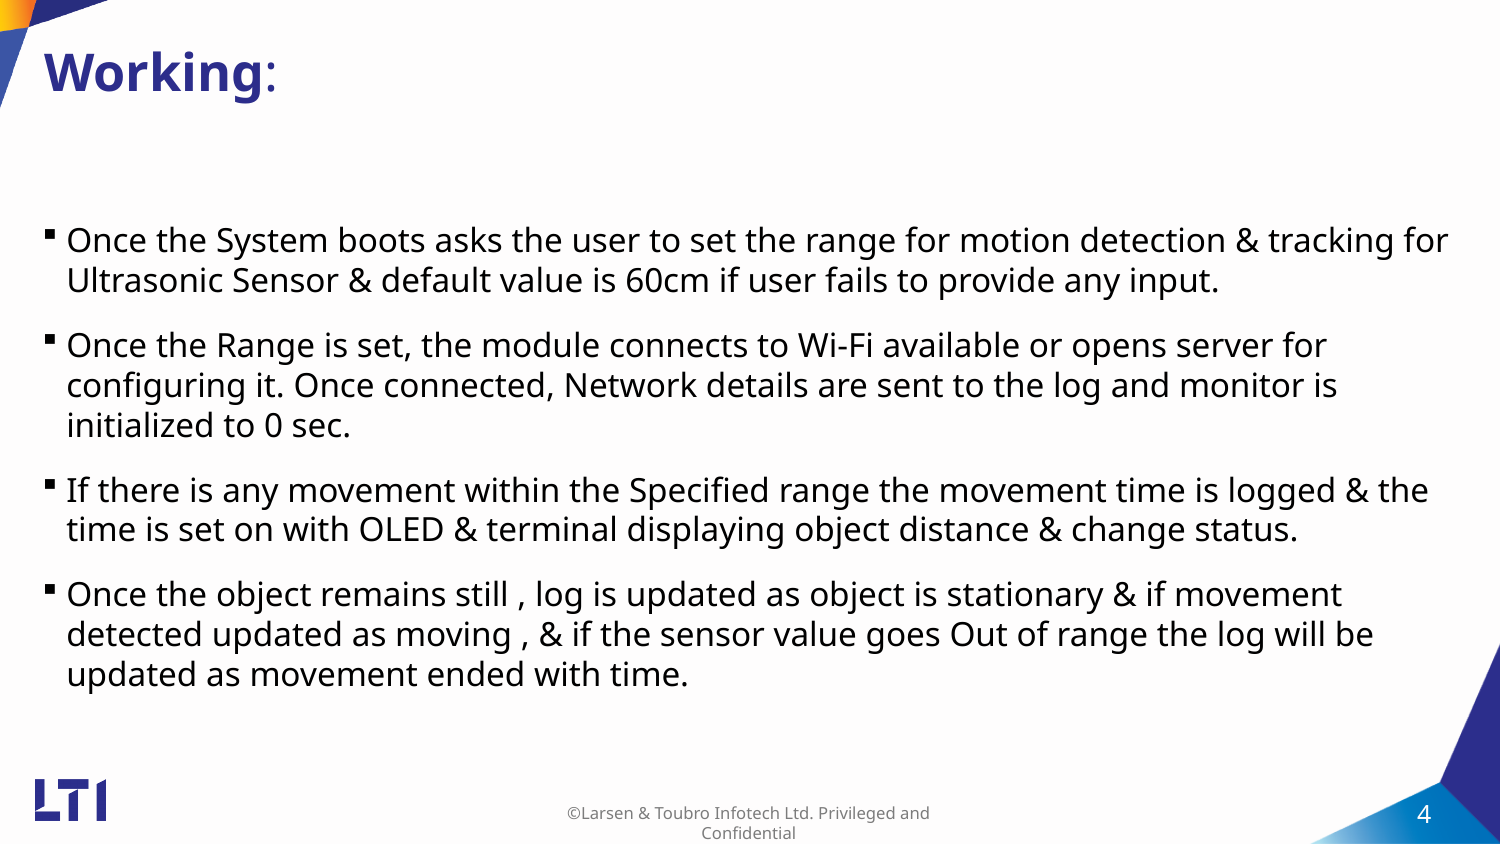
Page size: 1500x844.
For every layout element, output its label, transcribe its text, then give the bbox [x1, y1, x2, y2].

picture [1288, 640, 1500, 844]
picture [35, 779, 106, 821]
picture [0, 0, 109, 110]
list Once the System boots asks the user to set the range for motion detection & tracking for Ultrasonic Sensor & default value is 60cm if user fails to provide any input. Once the Range is set, the module connects to Wi-Fi available or opens server for configuring it. Once connected, Network details are sent to the log and monitor is initialized to 0 sec. If there is any movement within the Specified range the movement time is logged & the time is set on with OLED & terminal displaying object distance & change status. Once the object remains still , log is updated as object is stationary & if movement detected updated as moving , & if the sensor value goes Out of range the log will be updated as movement ended with time. [42, 154, 1456, 766]
title Working: [43, 38, 1362, 104]
